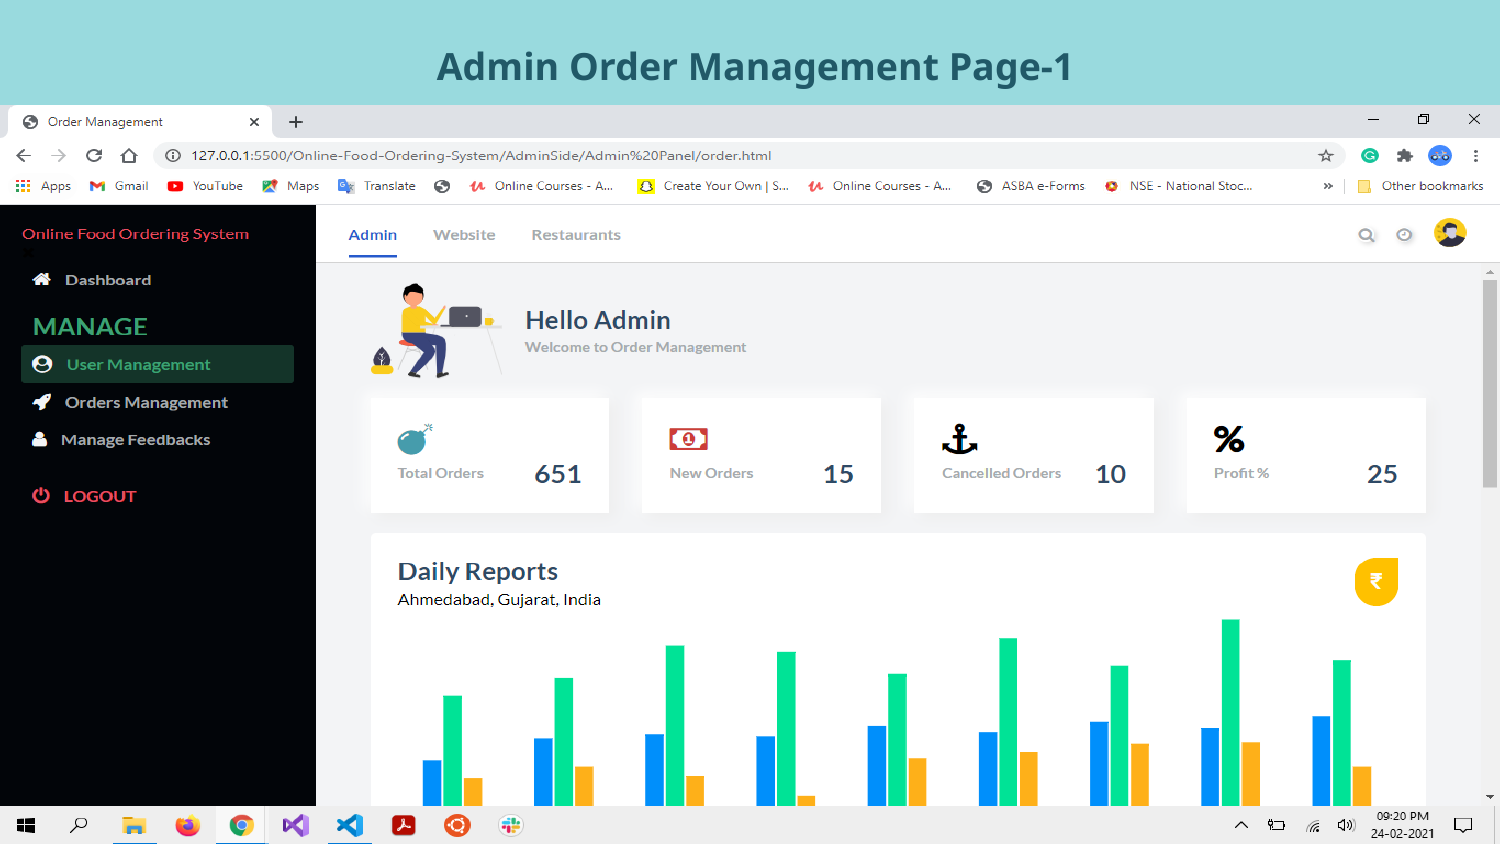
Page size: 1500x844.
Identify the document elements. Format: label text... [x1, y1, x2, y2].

picture [0, 0, 1500, 844]
text_box Admin Order Management Page-1 [234, 35, 1278, 95]
